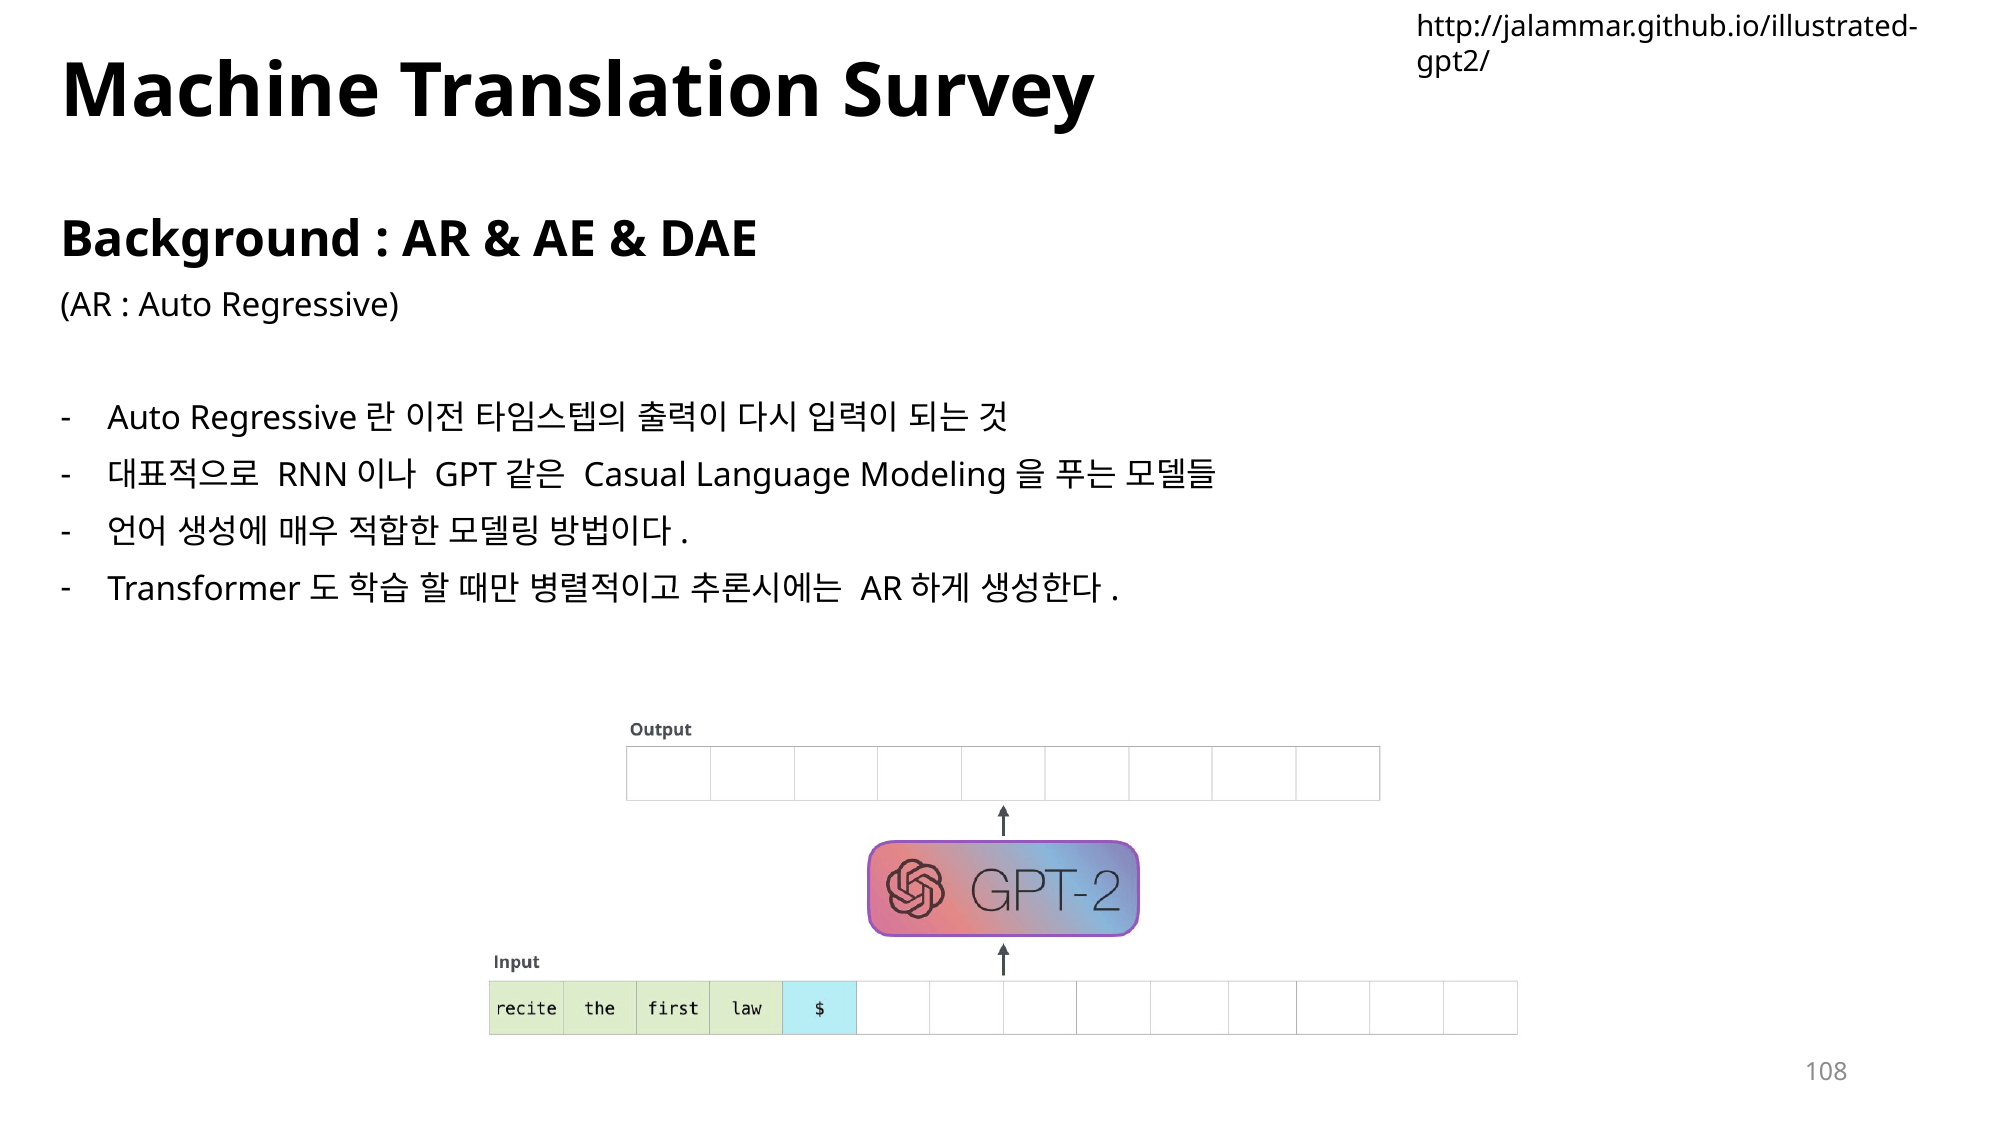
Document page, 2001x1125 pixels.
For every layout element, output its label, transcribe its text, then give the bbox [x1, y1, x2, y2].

text_box Machine Translation Survey [45, 0, 1271, 141]
picture [454, 680, 1546, 1063]
slide_number 108 [1412, 1042, 1863, 1103]
text_box http://jalammar.github.io/illustrated-gpt2/ [1401, 0, 2000, 85]
subtitle Background : AR & AE & DAE (AR : Auto Regressive) Auto Regressive란 이전 타임스텝의 출력이 다시 입력이 되는 것 대표적으로 RNN이나 GPT같은 Casual Language Modeling을 푸는 모델들 언어 생성에 매우 적합한 모델링 방법이다. Transformer도 학습 할 때만 병렬적이고 추론시에는 AR하게 생성한다. [45, 205, 1656, 1117]
